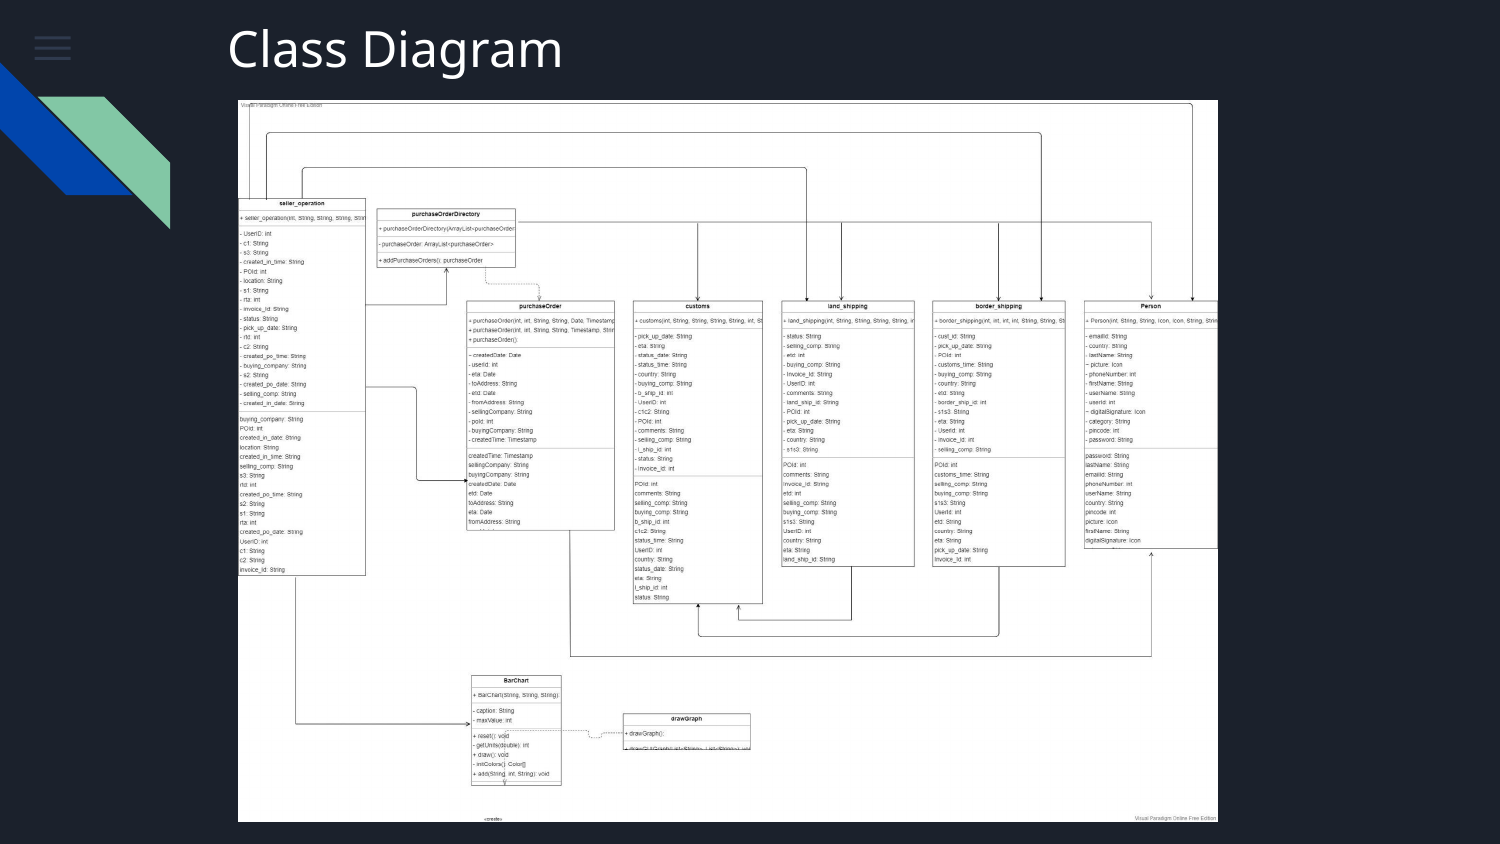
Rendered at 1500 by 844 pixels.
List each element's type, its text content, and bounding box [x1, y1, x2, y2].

picture [237, 100, 1219, 822]
title Class Diagram [212, 2, 1368, 152]
